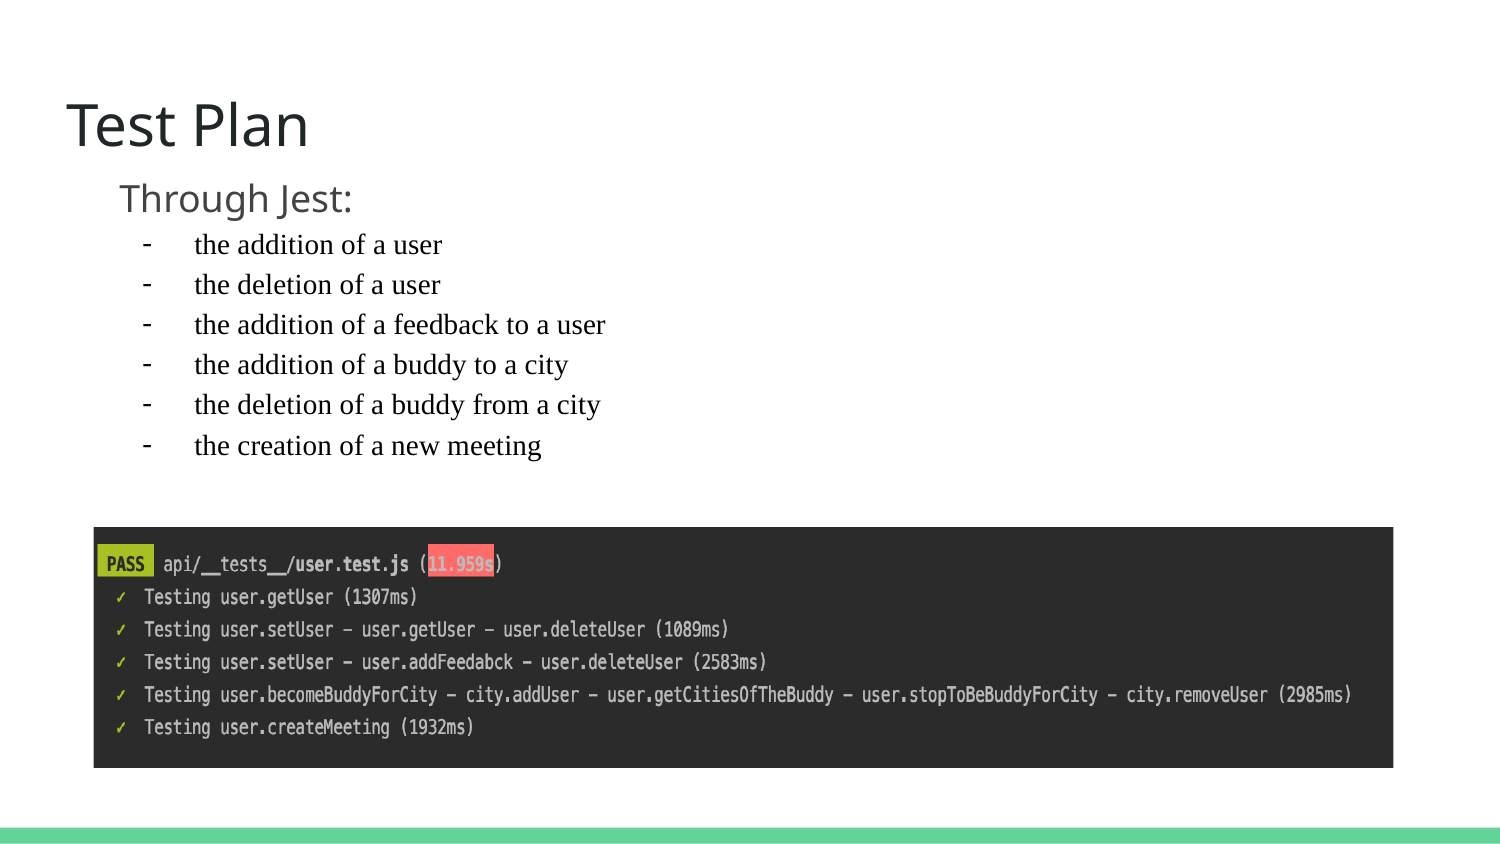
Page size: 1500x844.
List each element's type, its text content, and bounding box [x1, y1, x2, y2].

list Through Jest: the addition of a user the deletion of a user the addition of a feedback to a user the addition of a buddy to a city the deletion of a buddy from a city the creation of a new meeting [104, 108, 1287, 486]
title Test Plan [51, 72, 1449, 167]
picture [93, 527, 1394, 768]
